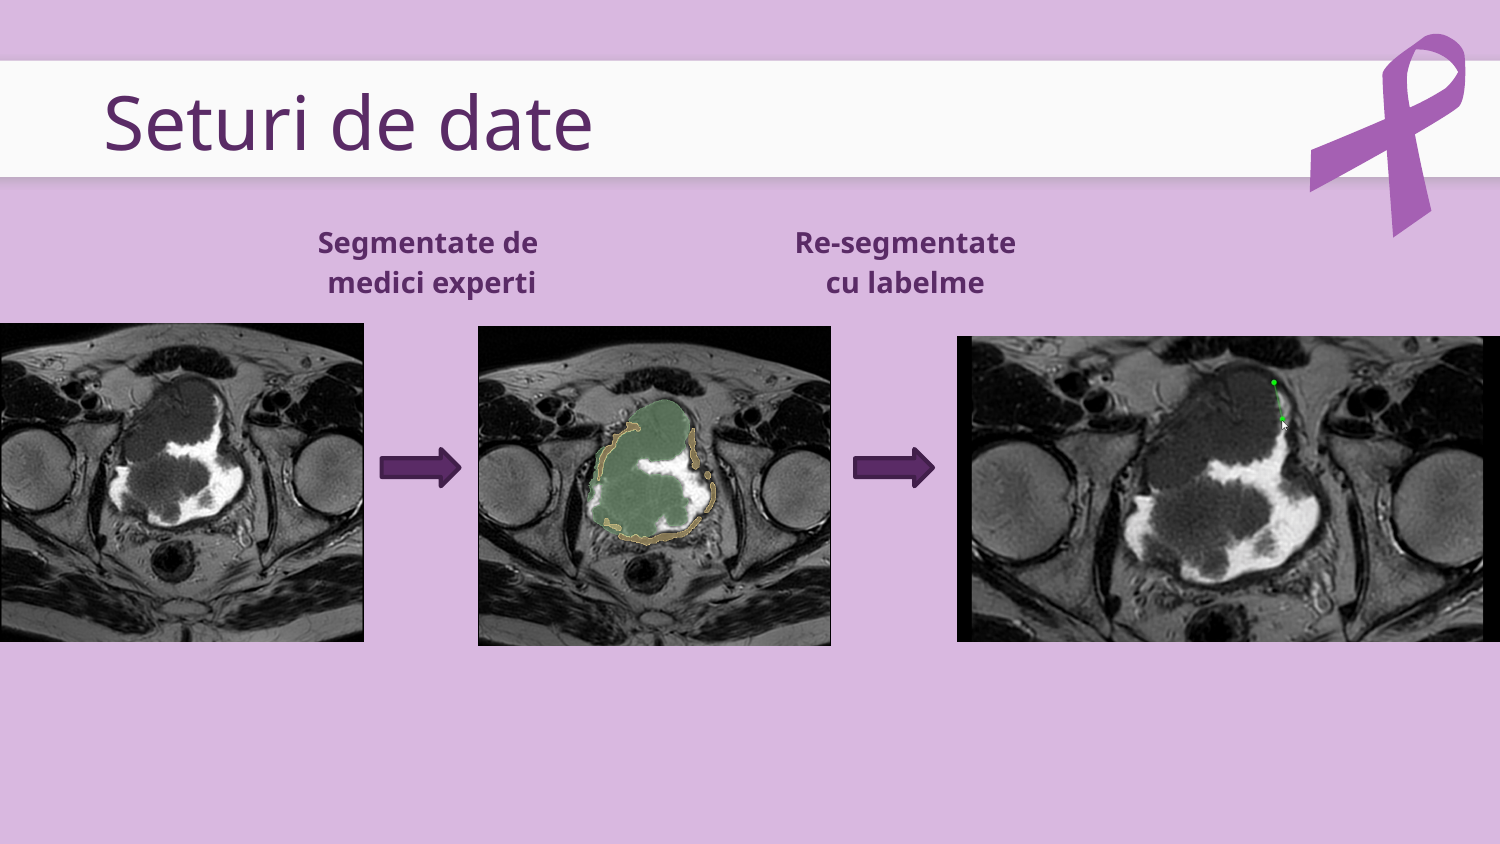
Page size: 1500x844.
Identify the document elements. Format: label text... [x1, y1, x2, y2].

text_box [381, 448, 460, 487]
text_box Segmentate de medici experti [273, 203, 568, 302]
picture [957, 336, 1500, 643]
picture [477, 326, 831, 646]
text_box Re-segmentate cu labelme [746, 203, 1042, 302]
text_box [855, 448, 933, 487]
title Seturi de date [88, 60, 831, 155]
picture [0, 323, 364, 643]
